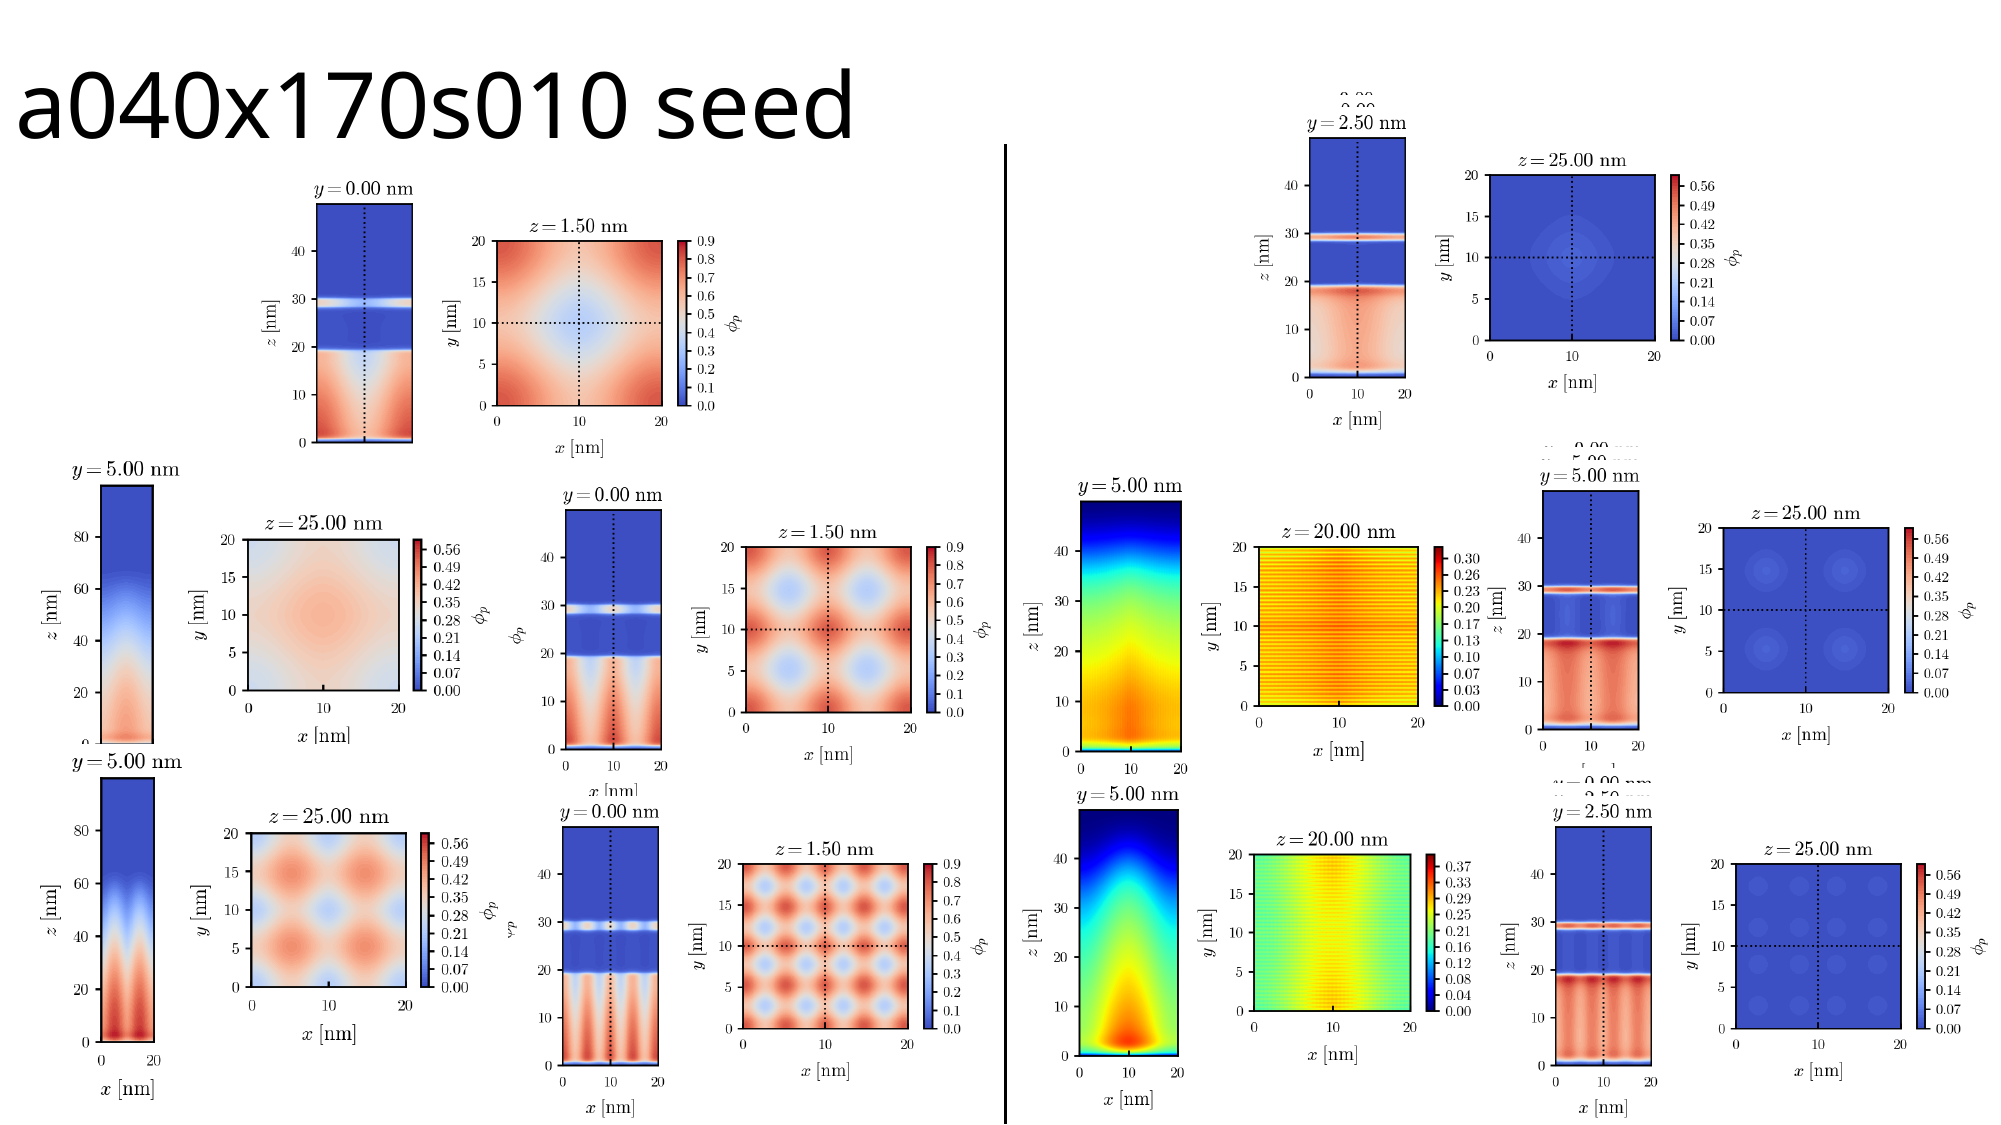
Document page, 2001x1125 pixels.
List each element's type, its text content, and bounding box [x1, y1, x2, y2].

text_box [1247, 84, 1753, 437]
title a040x170s010 seed [0, 0, 1725, 218]
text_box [1480, 434, 1985, 789]
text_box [1493, 768, 1997, 1125]
picture [29, 173, 1000, 1125]
picture [1015, 469, 1486, 1117]
